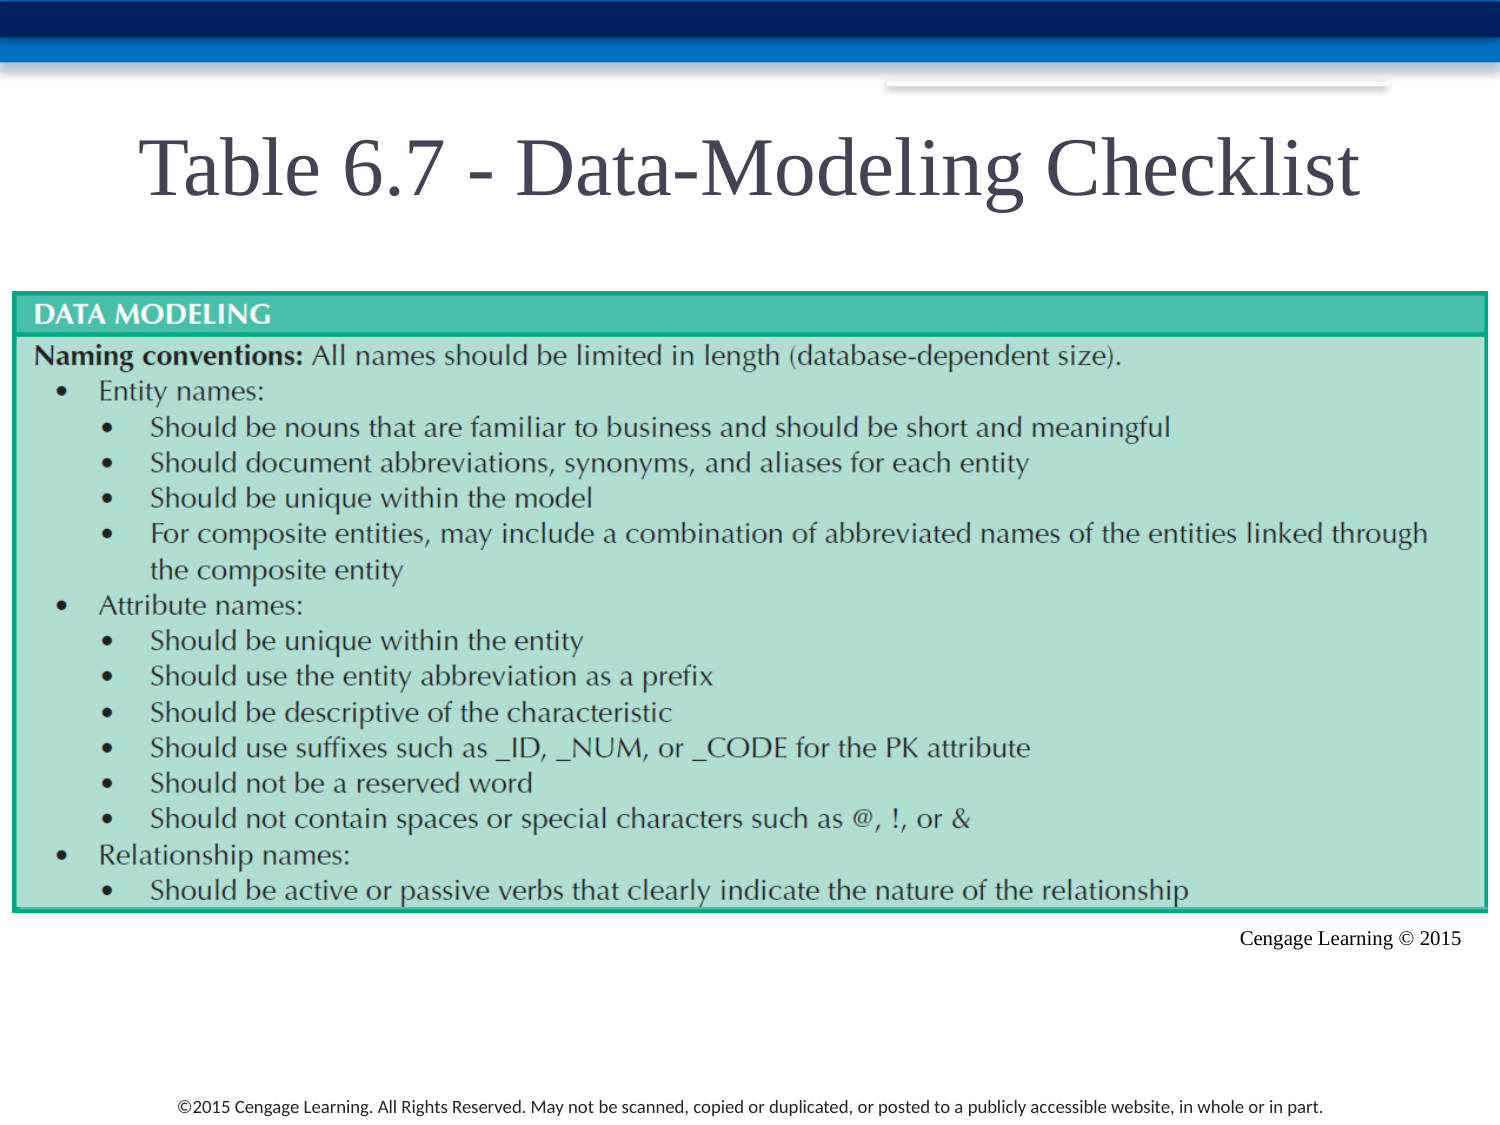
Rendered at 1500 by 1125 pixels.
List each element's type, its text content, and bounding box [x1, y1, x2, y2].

picture [12, 291, 1488, 913]
text_box Cengage Learning © 2015 [1224, 921, 1488, 958]
title Table 6.7 - Data-Modeling Checklist [75, 75, 1425, 250]
